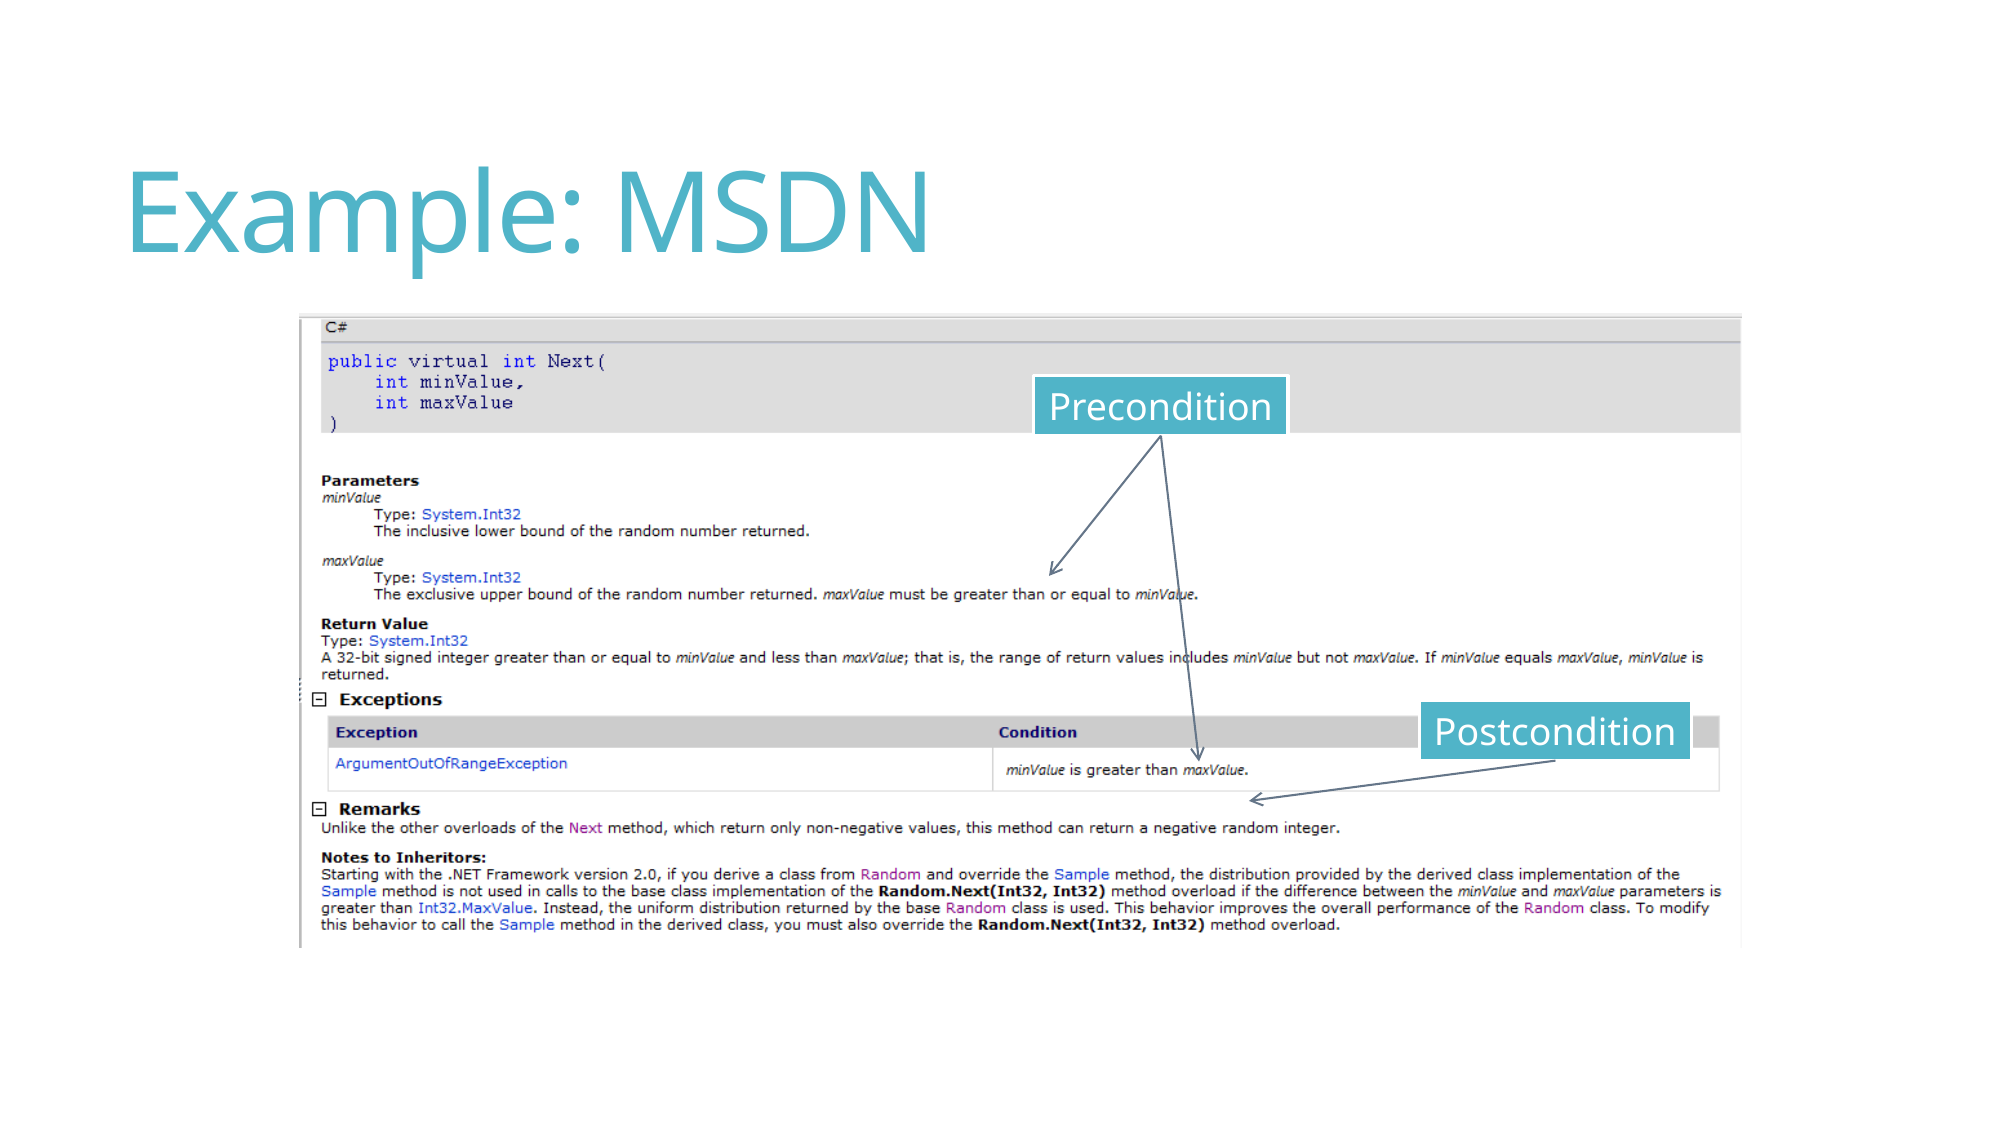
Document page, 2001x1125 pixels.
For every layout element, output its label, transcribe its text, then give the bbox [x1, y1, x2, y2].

picture [298, 313, 1742, 948]
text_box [1160, 436, 1200, 762]
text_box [1048, 436, 1160, 577]
title Example: MSDN [107, 81, 1875, 354]
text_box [1248, 761, 1556, 802]
